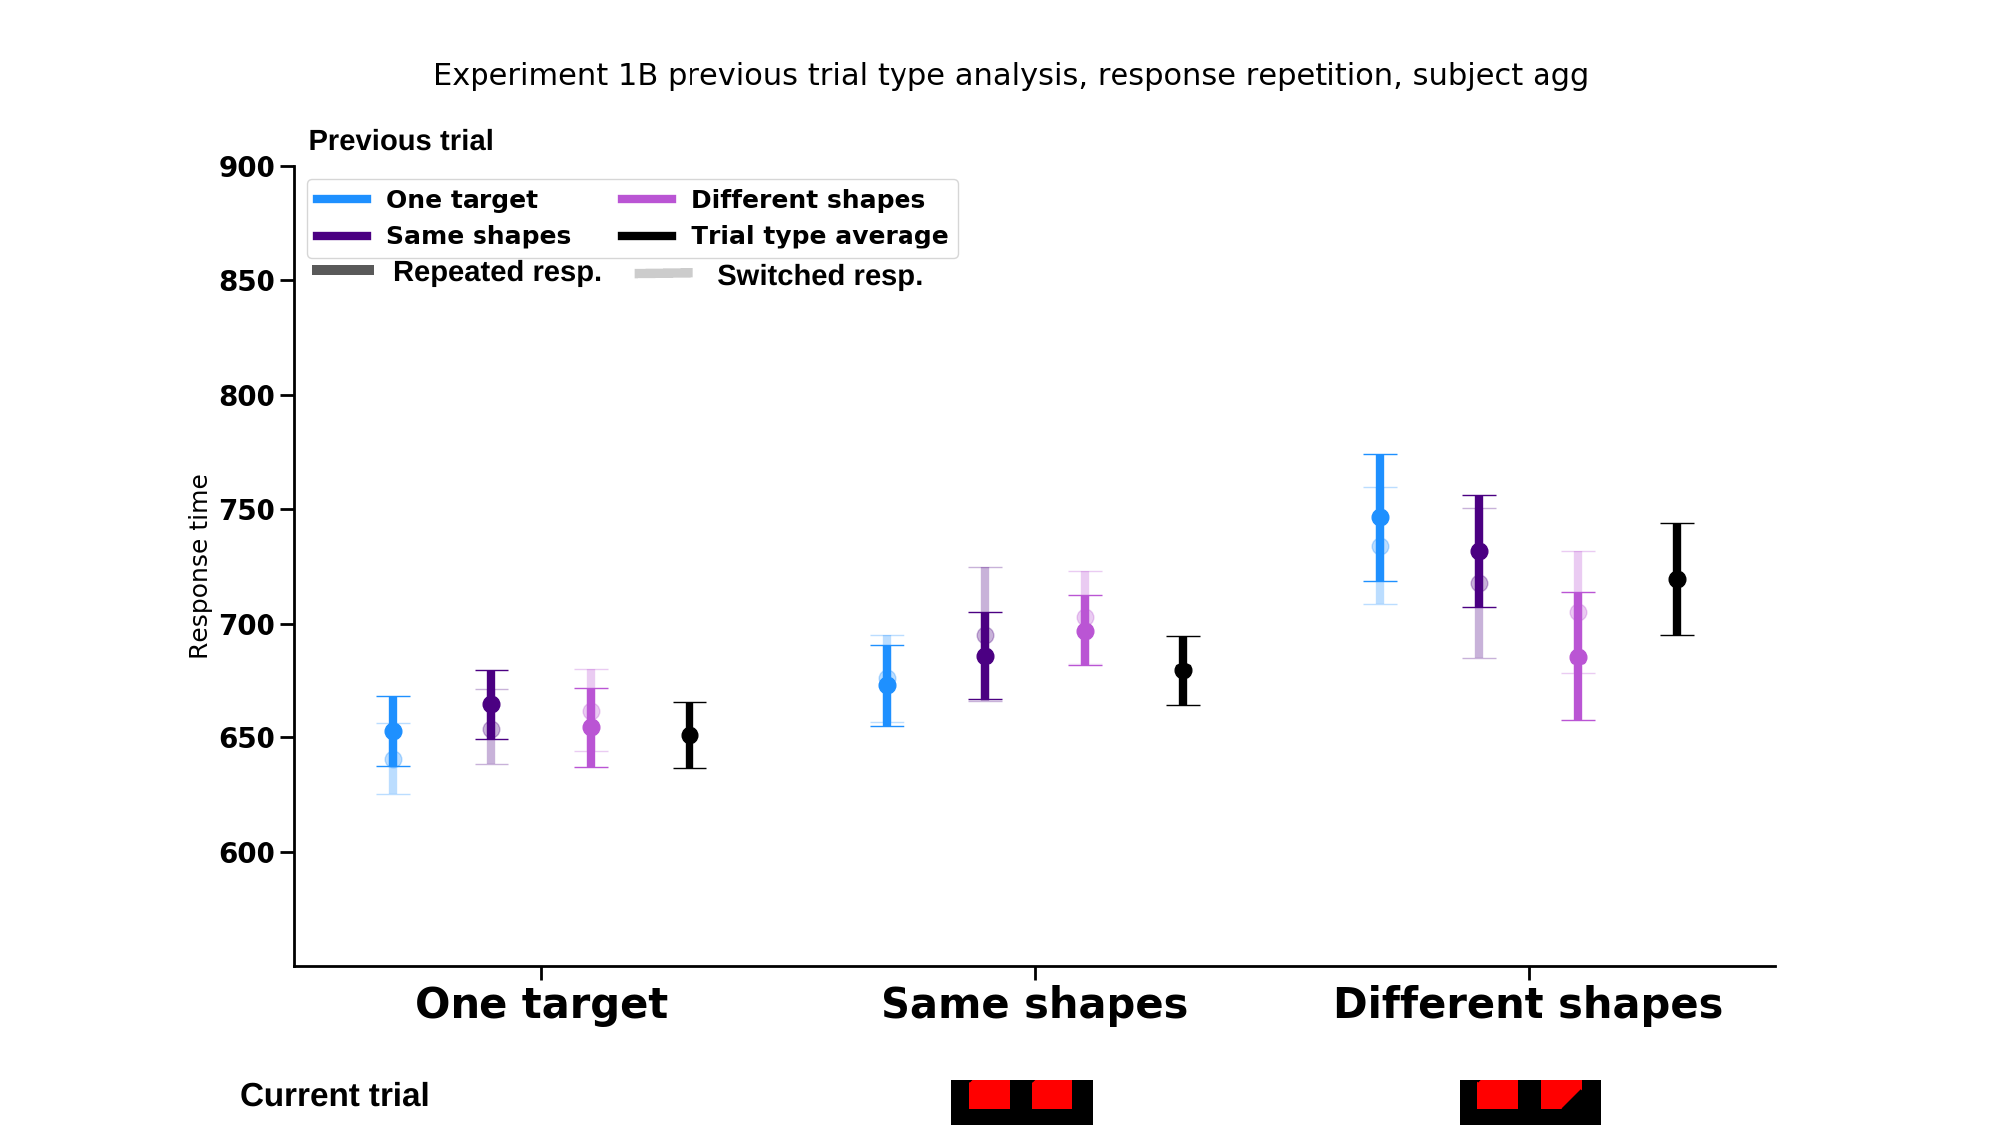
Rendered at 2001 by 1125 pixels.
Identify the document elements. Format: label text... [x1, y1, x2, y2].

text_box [55, 41, 1966, 1080]
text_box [1460, 1080, 1601, 1125]
text_box Current trial [194, 1080, 477, 1121]
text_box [952, 1080, 1093, 1125]
